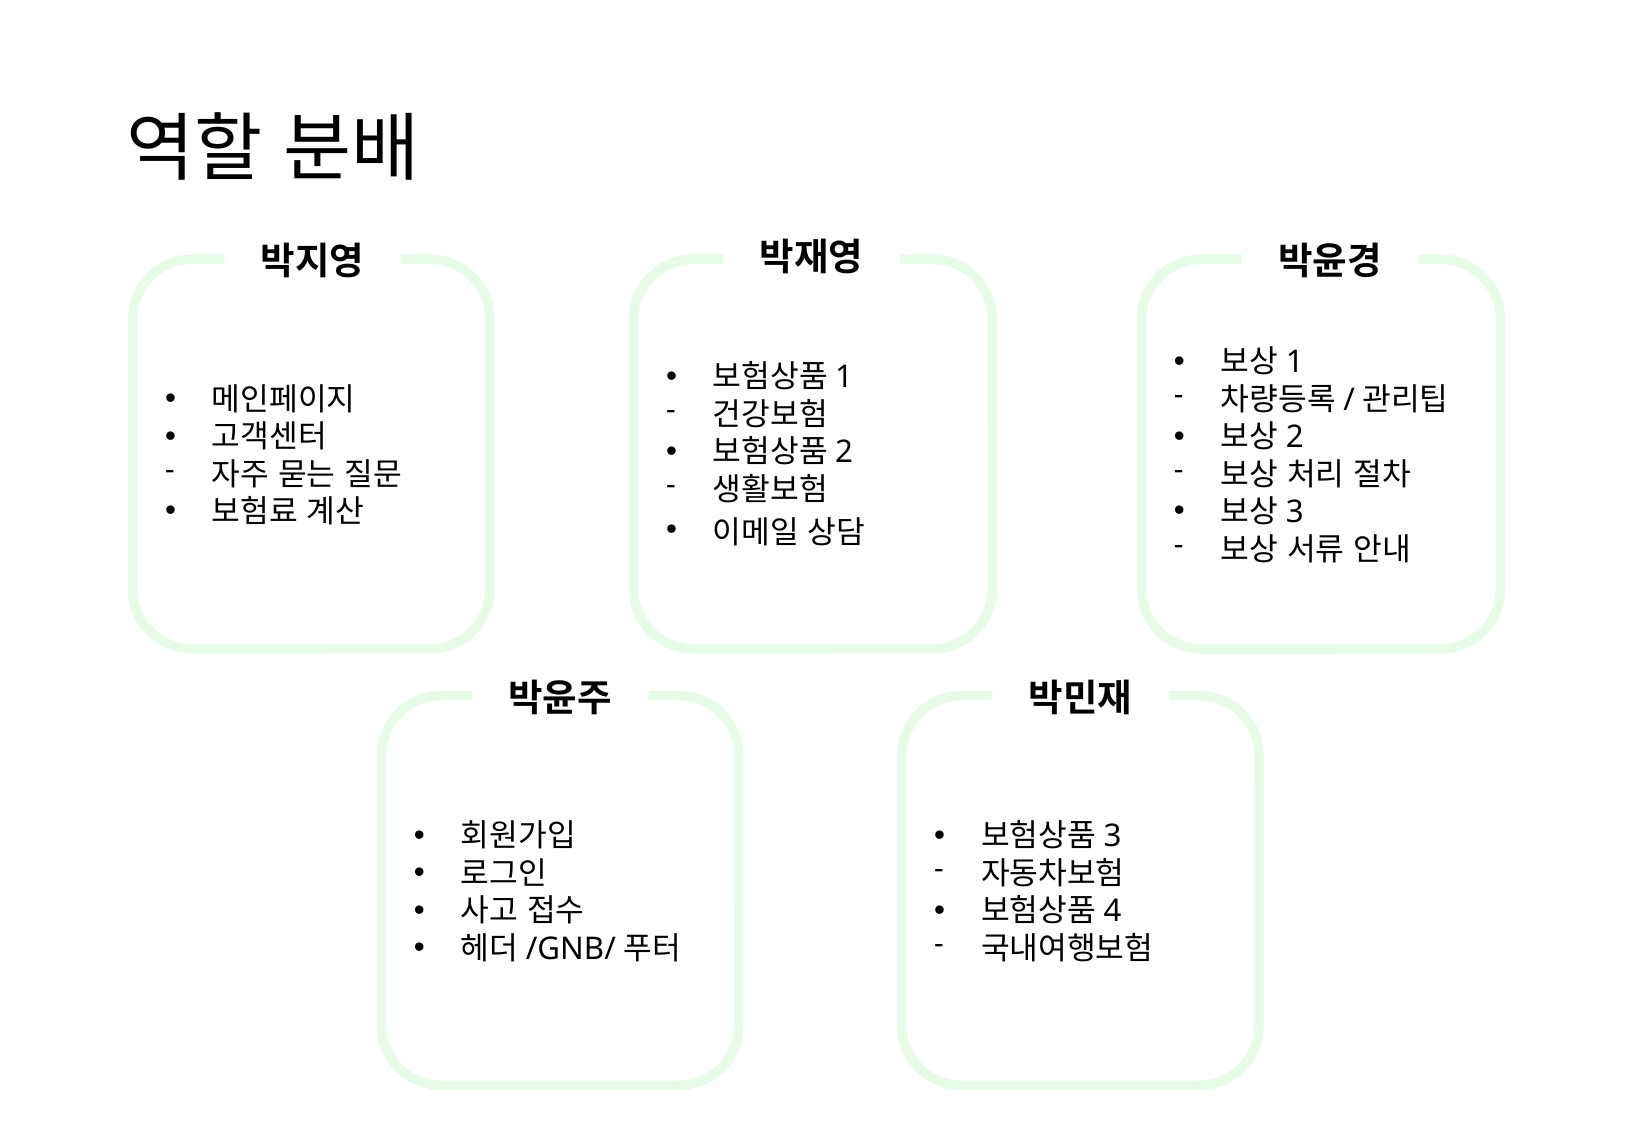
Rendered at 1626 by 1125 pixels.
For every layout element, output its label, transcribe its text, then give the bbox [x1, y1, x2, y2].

text_box 보험상품1 건강보험 보험상품2 생활보험 이메일 상담 [632, 258, 994, 650]
text_box 박재영 [722, 222, 901, 290]
title 역할 분배 [111, 42, 1514, 260]
text_box 메인페이지 고객센터 자주 묻는 질문 보험료 계산 [131, 258, 491, 650]
text_box 보상1 차량등록/관리팁 보상2 보상 처리 절차 보상3 보상 서류 안내 [1140, 258, 1502, 650]
text_box 박윤경 [1241, 225, 1419, 293]
text_box 박민재 [991, 662, 1170, 730]
text_box 박윤주 [471, 662, 650, 730]
text_box 보험상품3 자동차보험 보험상품4 국내여행보험 [900, 694, 1261, 1087]
text_box 회원가입 로그인 사고 접수 헤더/GNB/푸터 [380, 694, 740, 1087]
text_box 박지영 [223, 225, 402, 293]
